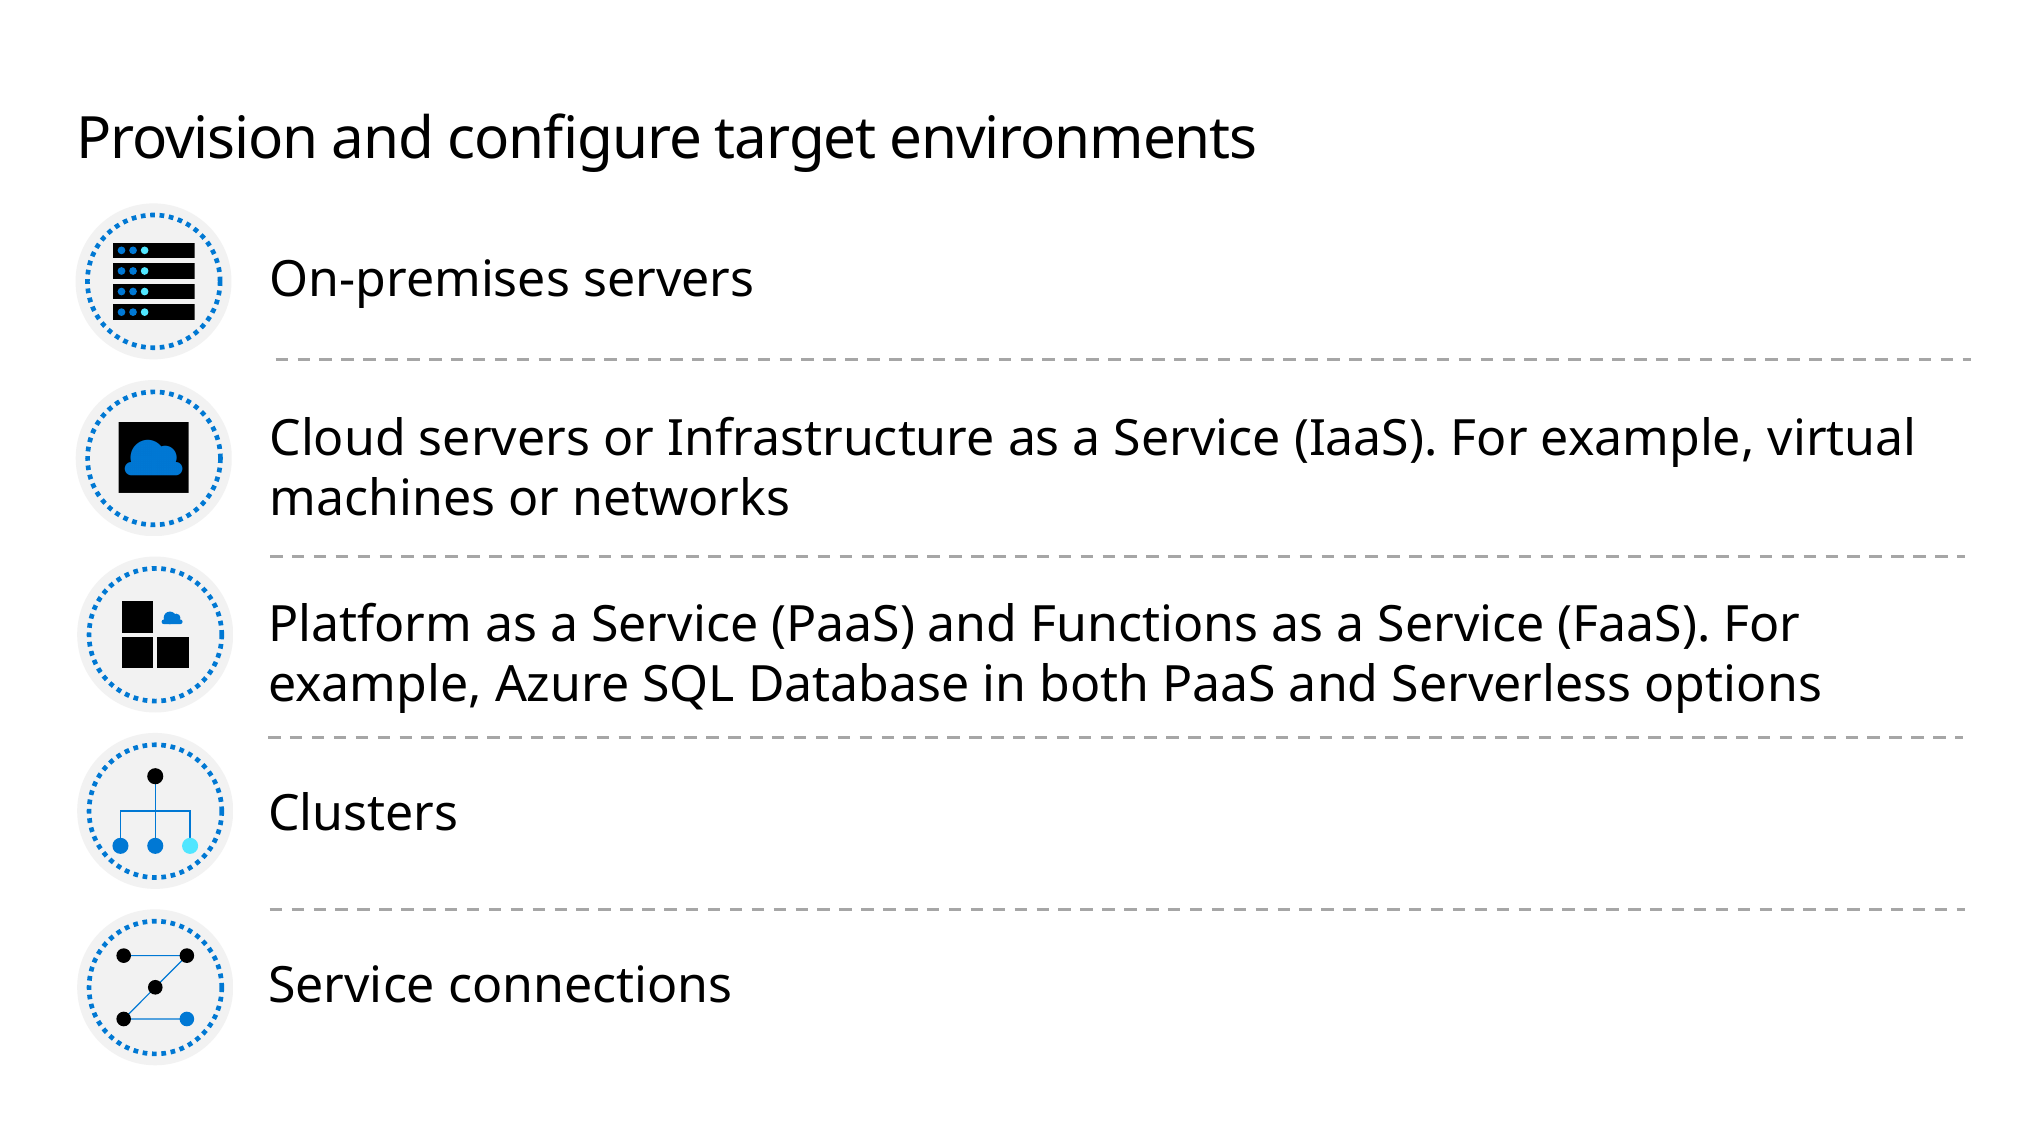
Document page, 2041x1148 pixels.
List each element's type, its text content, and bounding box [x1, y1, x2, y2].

text_box Cloud servers or Infrastructure as a Service (IaaS). For example, virtual machines or networks [269, 405, 1965, 526]
text_box Service connections [268, 952, 1963, 1013]
text_box Clusters [268, 780, 1963, 841]
picture [76, 732, 234, 889]
picture [75, 379, 232, 537]
picture [76, 556, 234, 713]
title Provision and configure target environments [76, 103, 1969, 172]
picture [75, 202, 232, 360]
picture [76, 908, 234, 1066]
text_box On-premises servers [269, 246, 1965, 307]
text_box Platform as a Service (PaaS) and Functions as a Service (FaaS). For example, Azure SQL Database in both PaaS and Serverless options [268, 591, 1963, 712]
